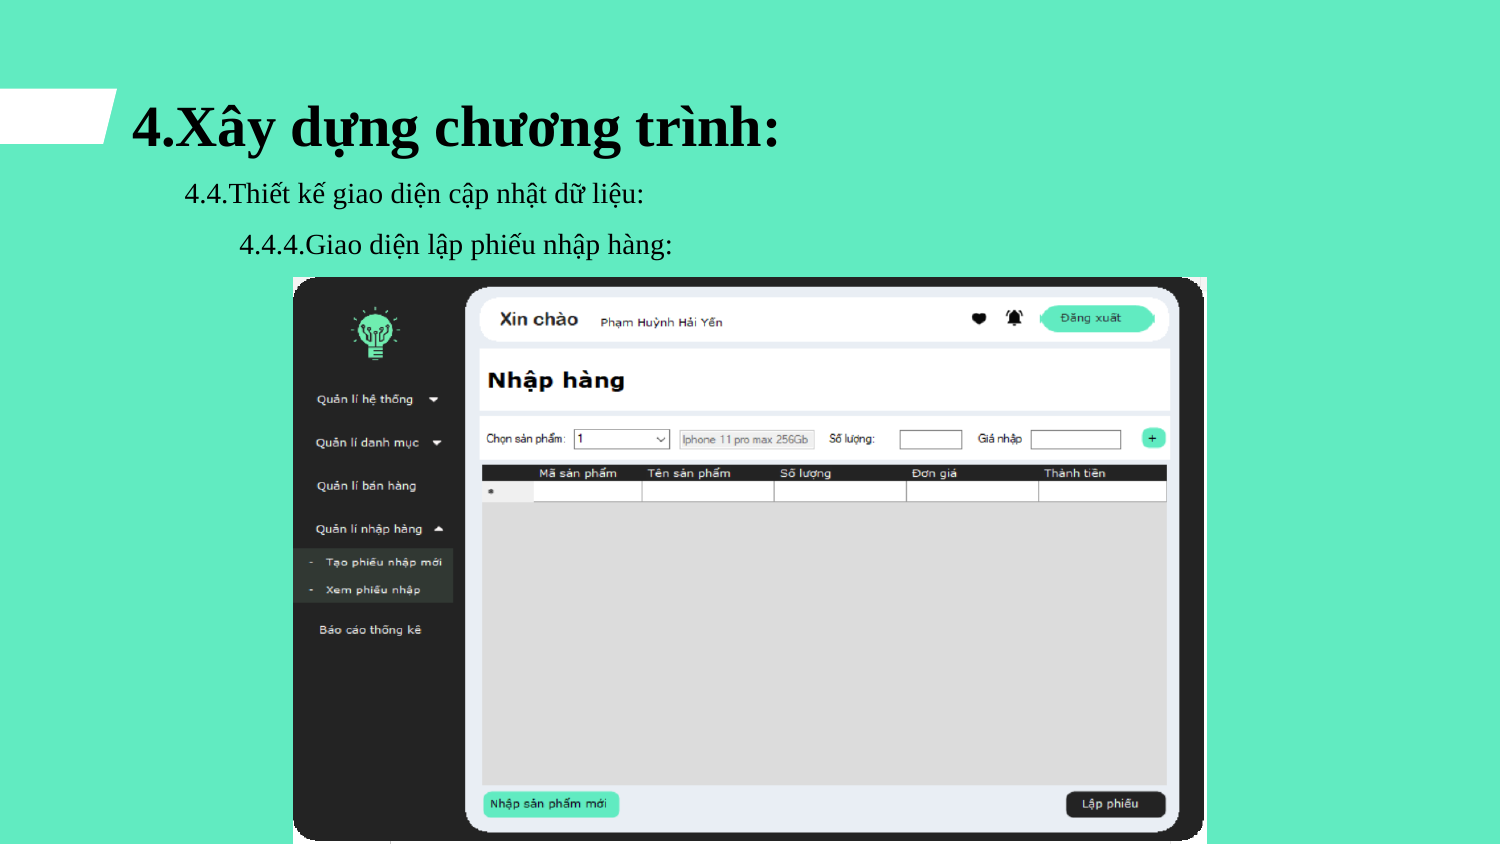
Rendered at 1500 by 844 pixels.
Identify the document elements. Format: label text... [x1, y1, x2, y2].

text_box 4.4.4.Giao diện lập phiếu nhập hàng: [224, 217, 874, 268]
text_box 4.4.Thiết kế giao diện cập nhật dữ liệu: [169, 167, 735, 218]
picture [293, 276, 1207, 844]
title 4.Xây dựng chương trình: [116, 73, 1383, 168]
